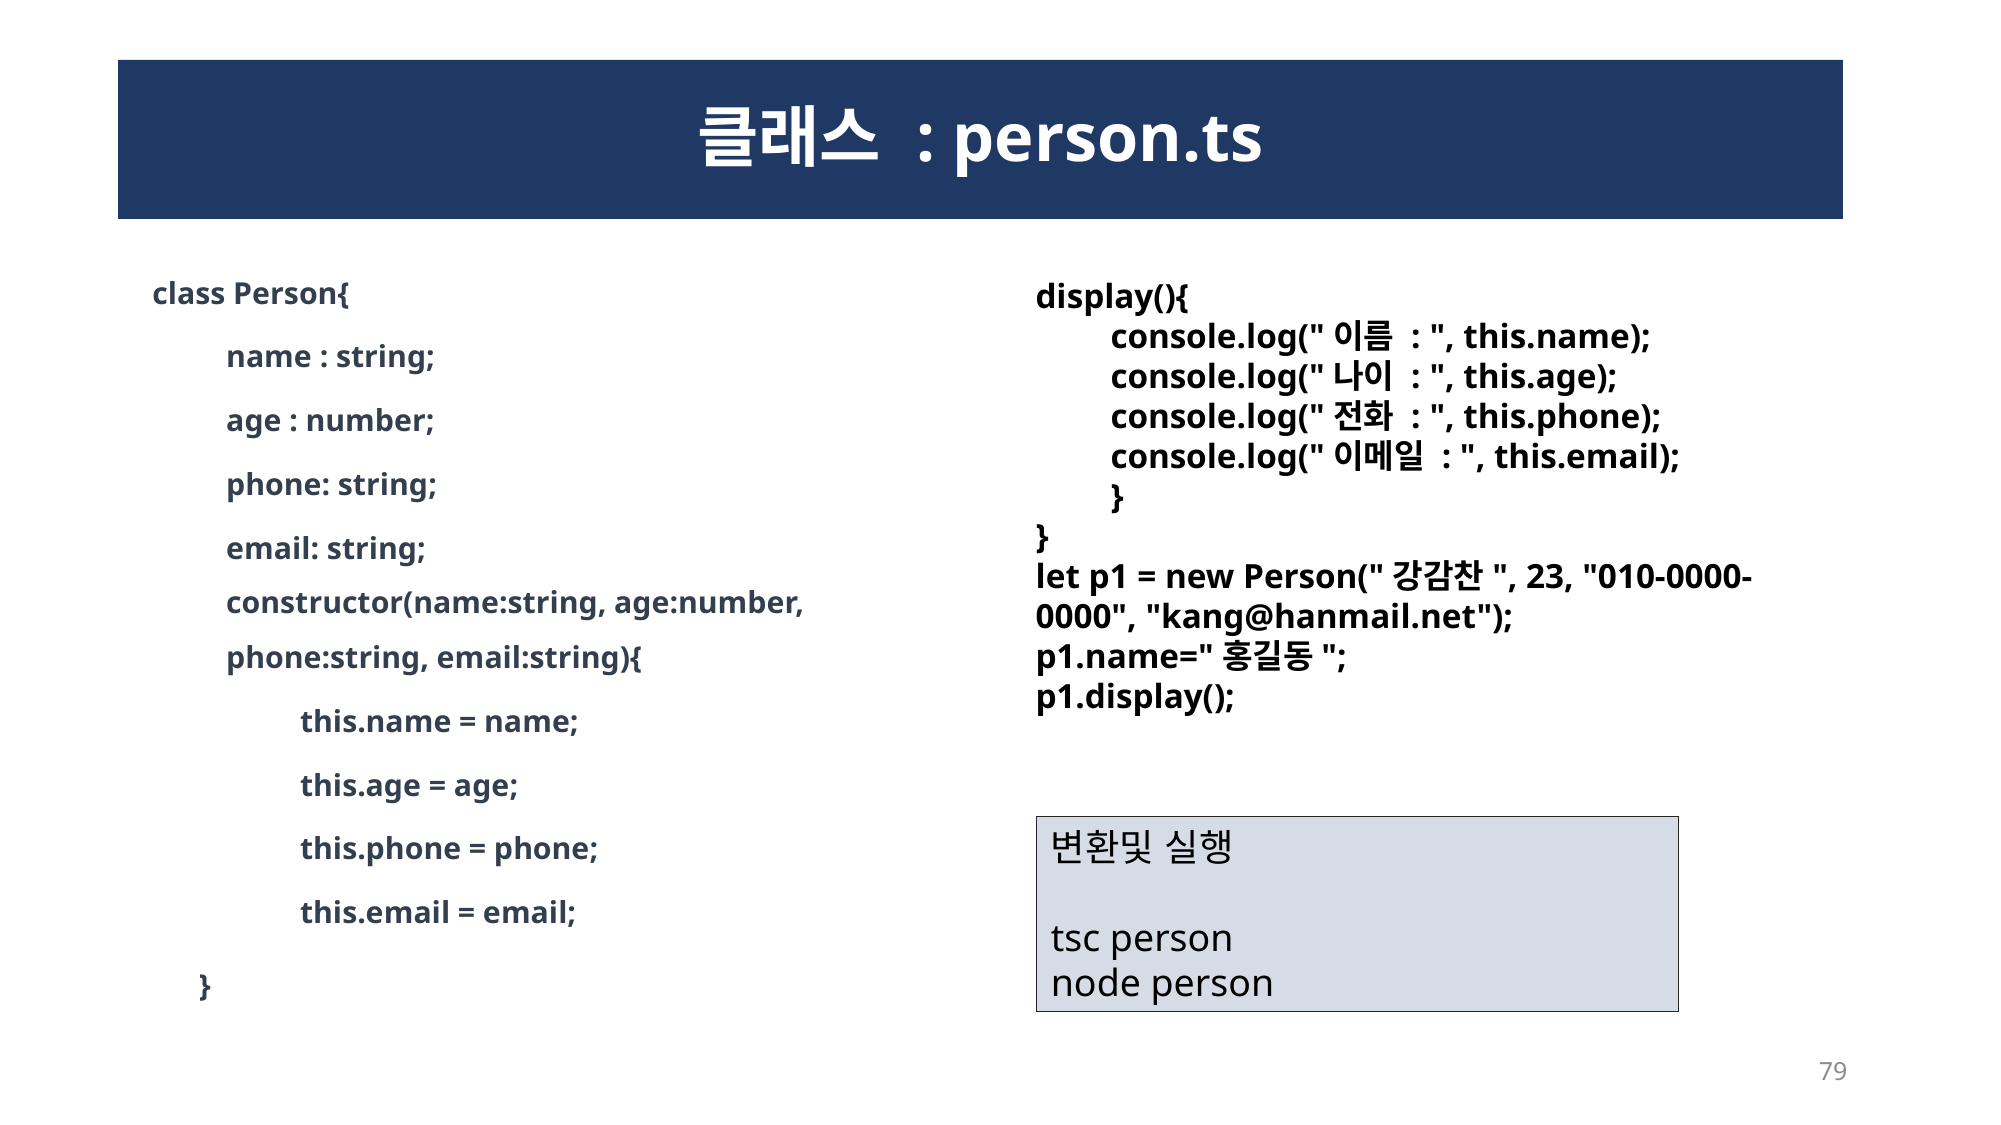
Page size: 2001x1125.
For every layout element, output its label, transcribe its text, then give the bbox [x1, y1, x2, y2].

slide_number 79 [1412, 1042, 1863, 1103]
title 클래스 : person.ts [118, 59, 1843, 219]
list class Person{ name : string; age : number; phone: string; email: string; constructor(name:string, age:number, phone:string, email:string){ this.name = name; this.age = age; this.phone = phone; this.email = email; } [137, 248, 964, 1014]
text_box 변환및 실행 tsc person node person [1036, 816, 1679, 1012]
text_box display(){ console.log("이름 : ", this.name); console.log("나이 : ", this.age); console.log("전화 : ", this.phone); console.log("이메일 : ", this.email); } } let p1 = new Person("강감찬", 23, "010-0000-0000", "kang@hanmail.net"); p1.name="홍길동"; p1.display(); [1020, 228, 1843, 762]
